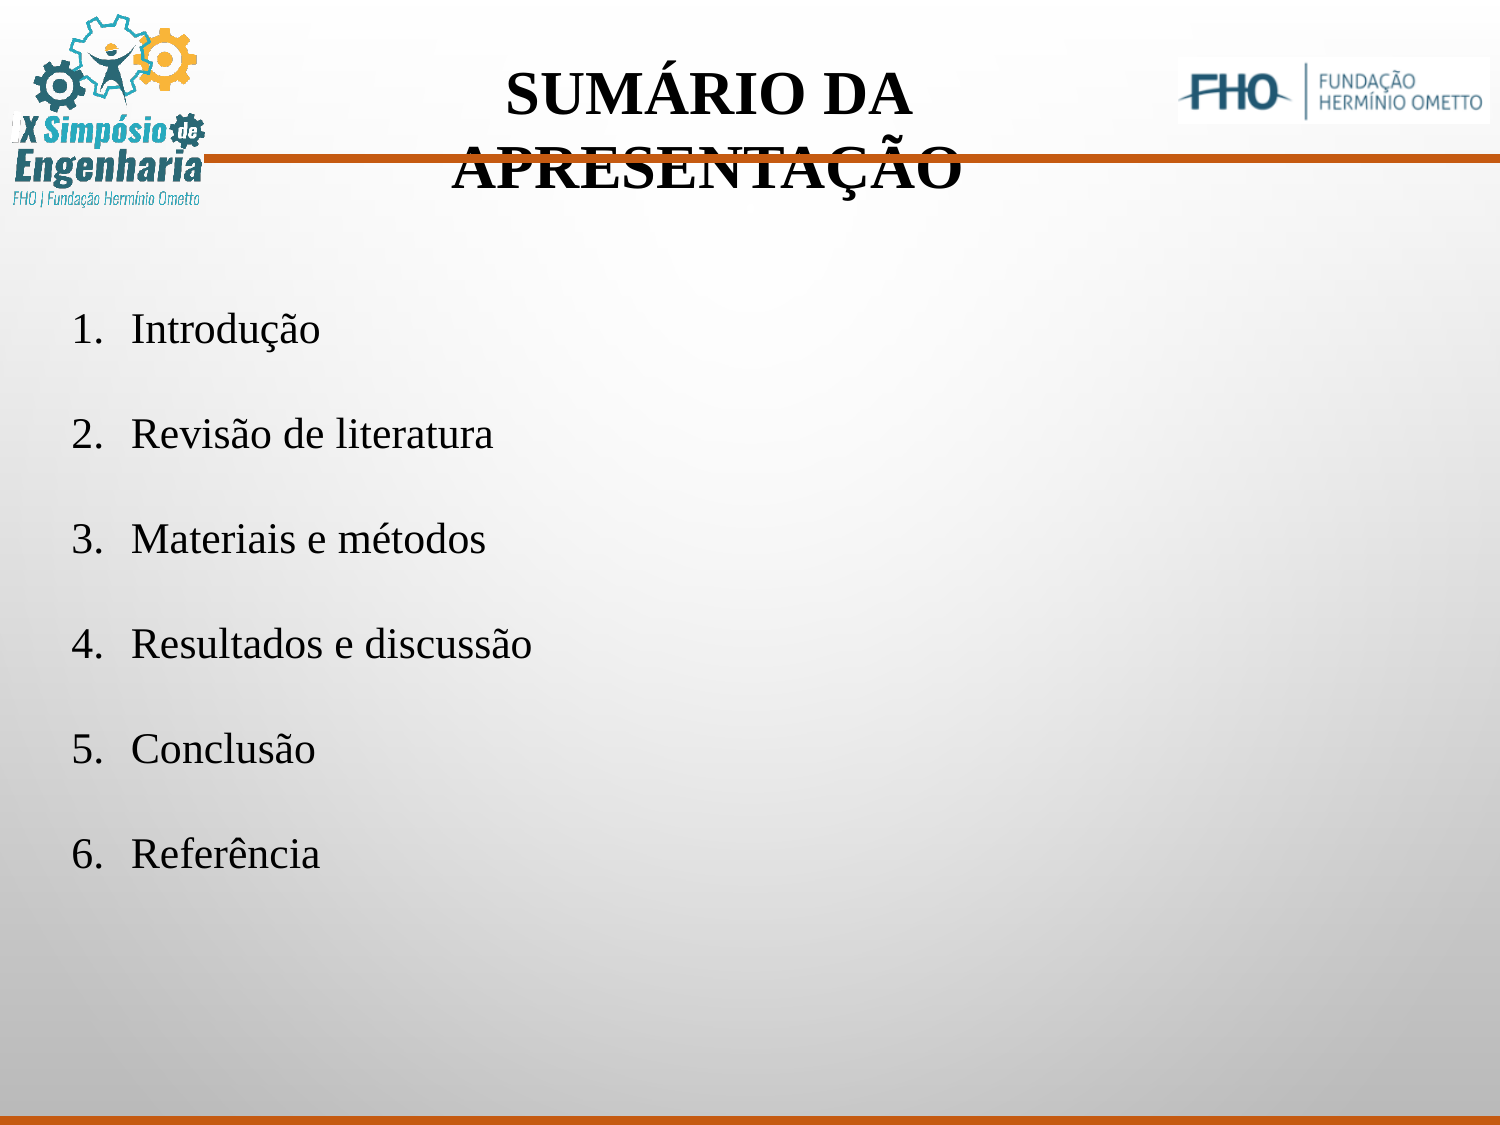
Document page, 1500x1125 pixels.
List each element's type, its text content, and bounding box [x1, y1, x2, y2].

picture [0, 0, 1500, 1117]
text_box [211, 154, 1500, 162]
text_box [0, 1117, 1500, 1125]
text_box Introdução Revisão de literatura Materiais e métodos Resultados e discussão Conclusão Referência [40, 284, 1257, 893]
text_box Sumário da Apresentação [306, 162, 1110, 209]
text_box Sumário da Apresentação [306, 44, 1110, 154]
